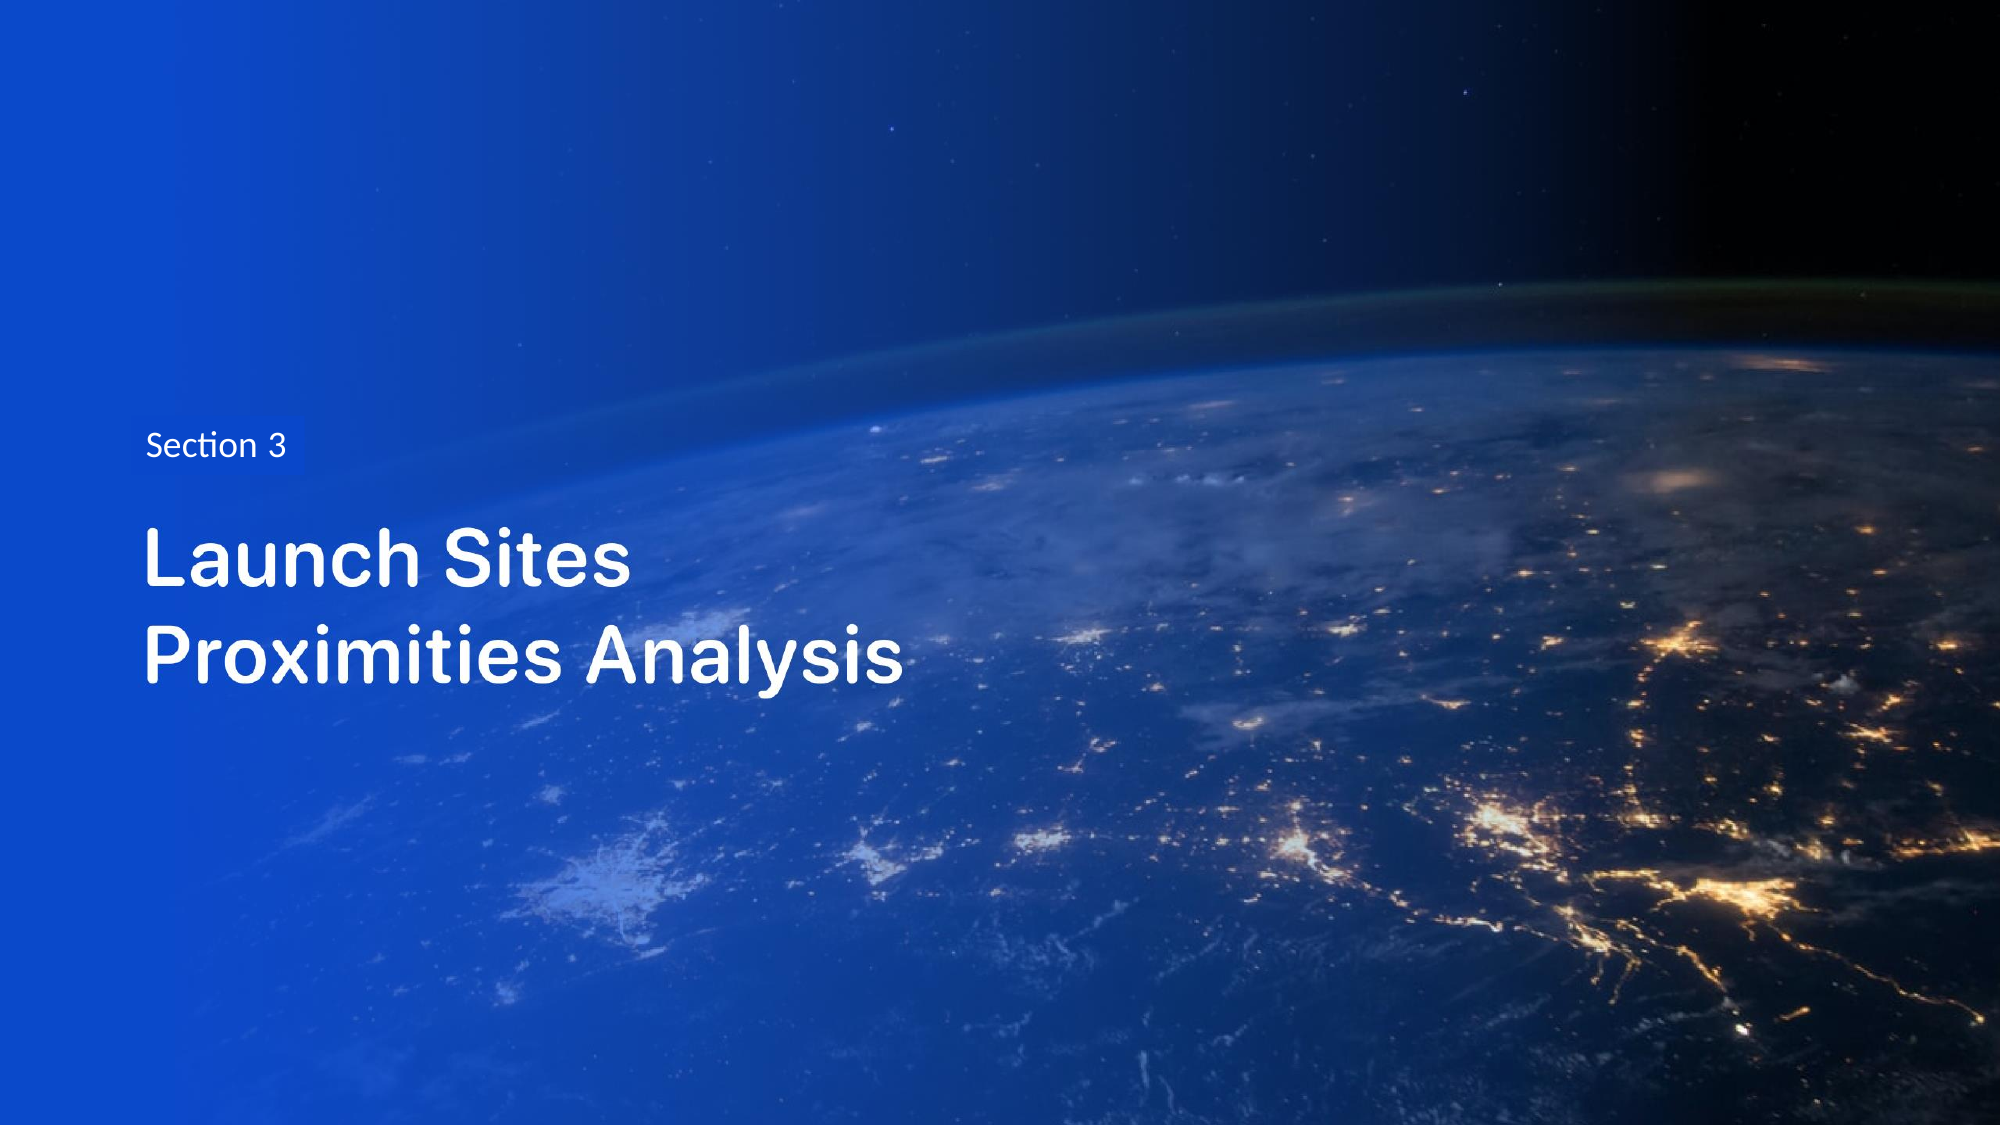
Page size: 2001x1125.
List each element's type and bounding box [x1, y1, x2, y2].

text_box [0, 0, 2000, 1125]
